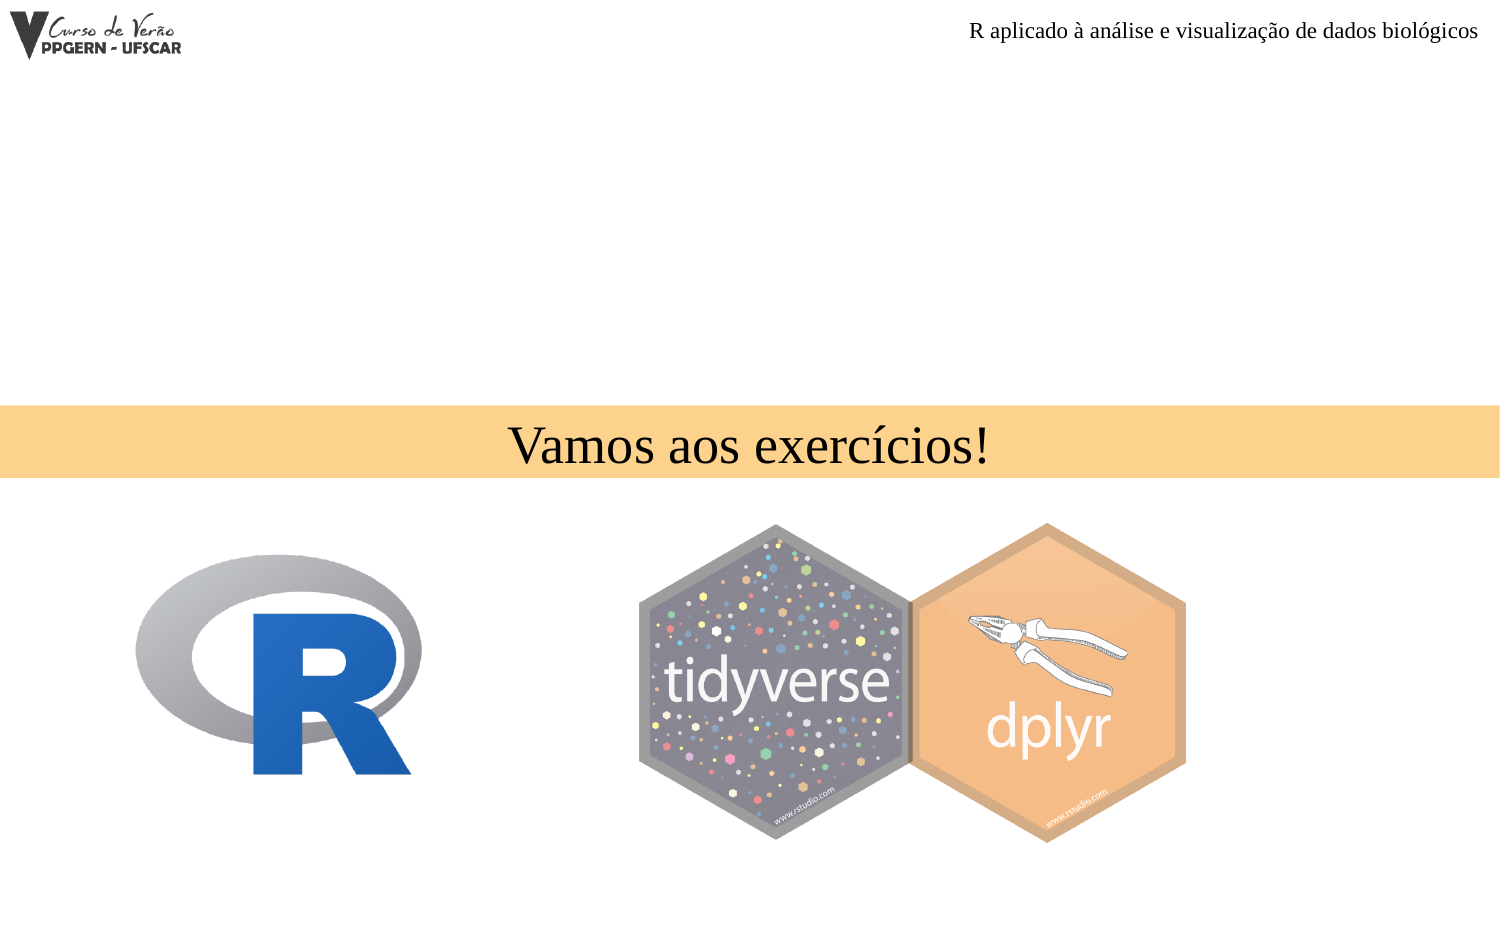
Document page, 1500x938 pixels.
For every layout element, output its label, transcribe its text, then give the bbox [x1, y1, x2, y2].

text_box R aplicado à análise e visualização de dados biológicos [608, 8, 1495, 51]
picture [638, 522, 1186, 845]
picture [5, 8, 184, 64]
picture [135, 552, 422, 775]
text_box Vamos aos exercícios! [0, 405, 1500, 478]
